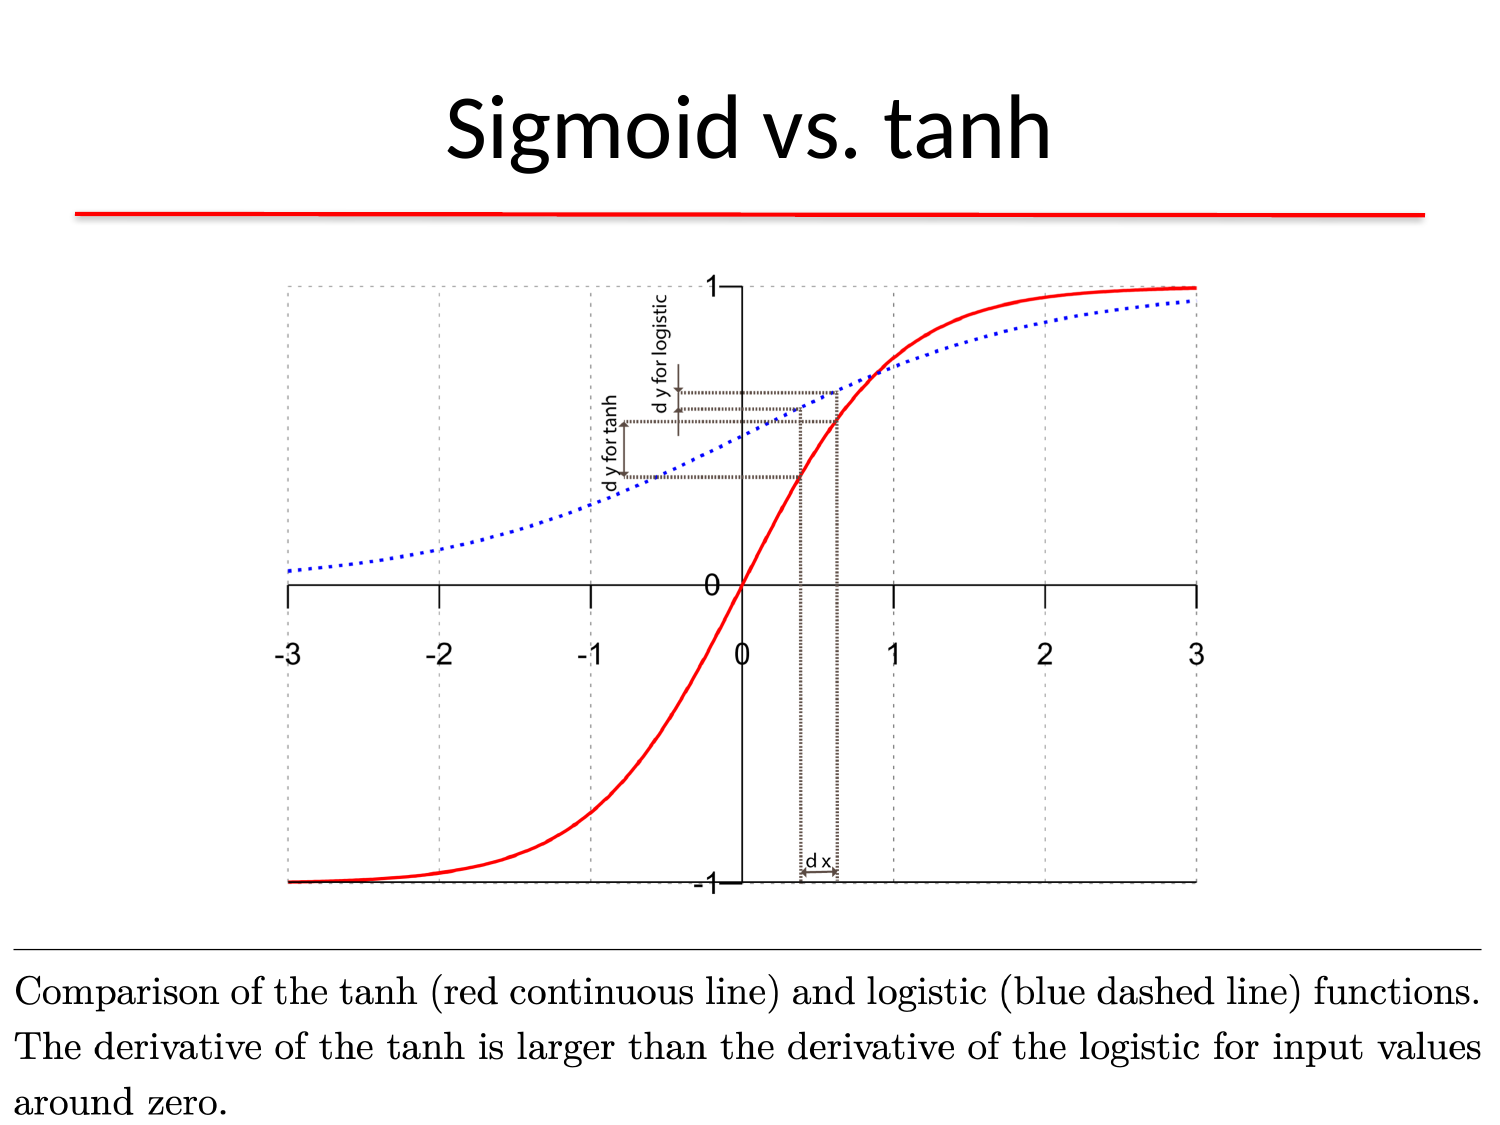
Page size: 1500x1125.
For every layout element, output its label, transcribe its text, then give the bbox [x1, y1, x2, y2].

title Sigmoid vs. tanh [75, 45, 1425, 198]
picture [0, 240, 1500, 1125]
